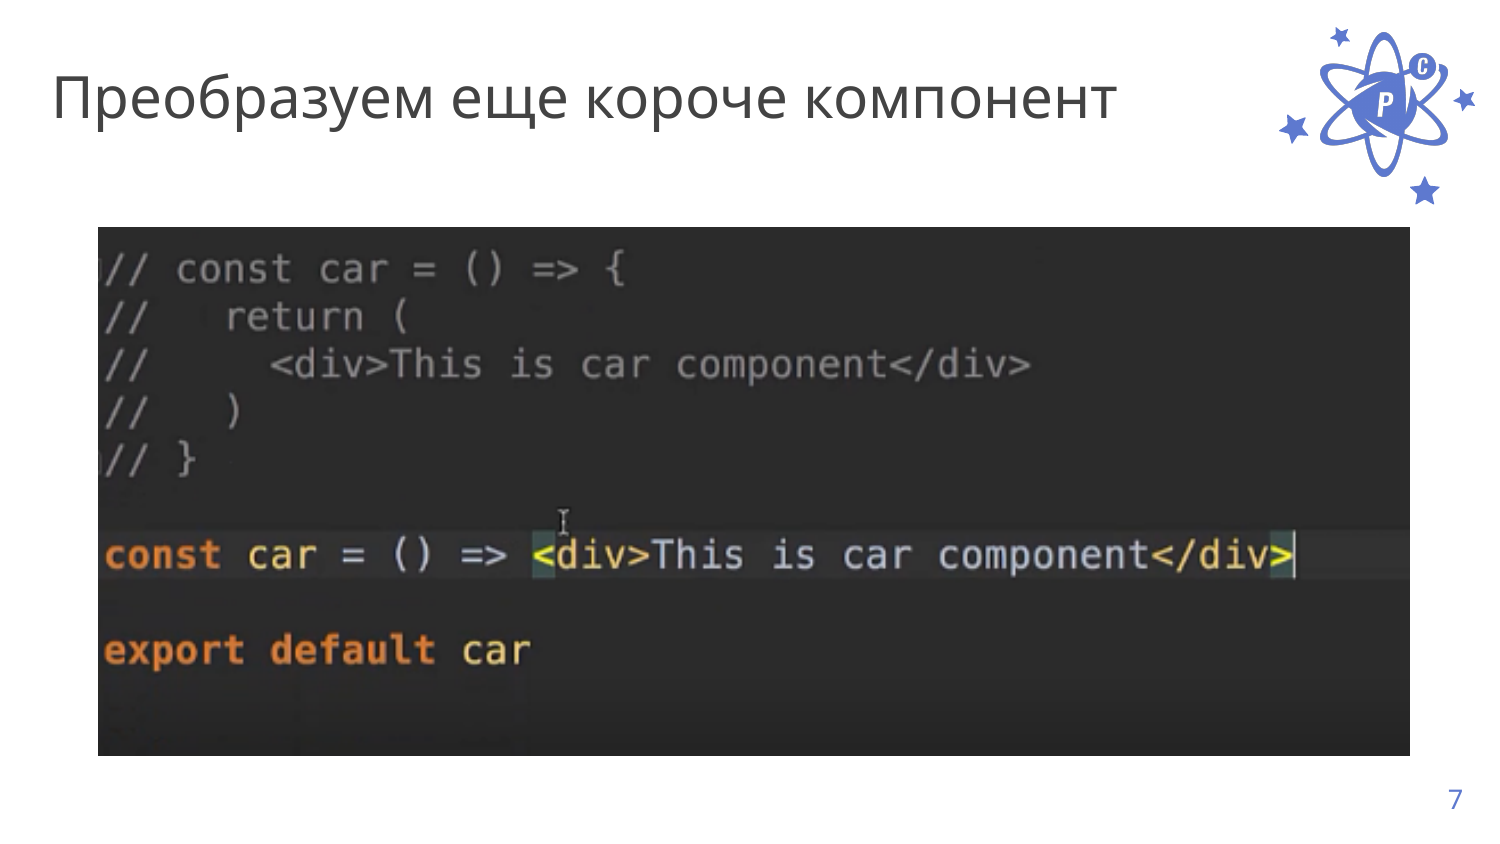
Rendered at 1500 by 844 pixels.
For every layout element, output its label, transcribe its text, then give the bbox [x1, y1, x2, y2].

picture [98, 226, 1411, 756]
text_box Преобразуем еще короче компонент [36, 44, 1273, 164]
slide_number 7 [1411, 753, 1500, 844]
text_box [1278, 25, 1477, 205]
